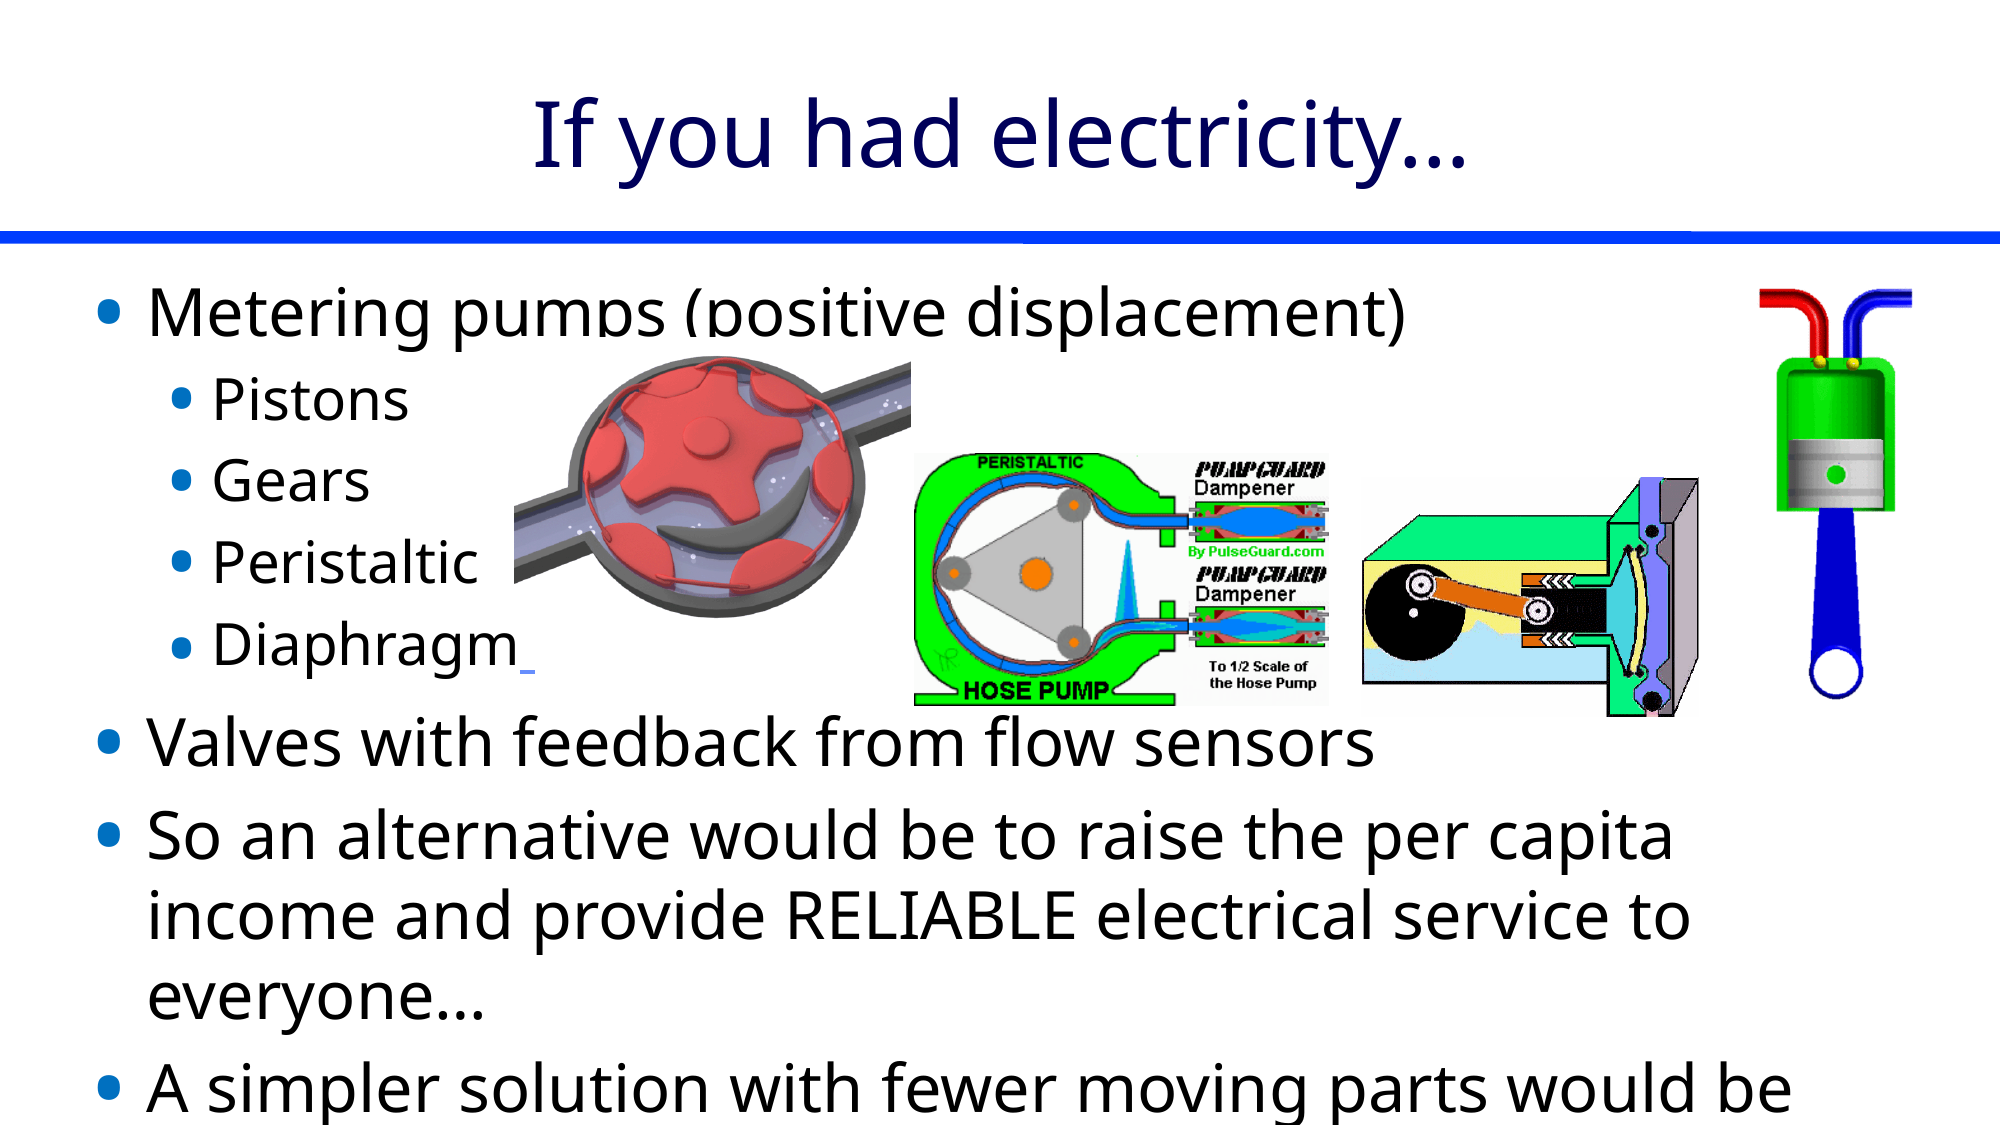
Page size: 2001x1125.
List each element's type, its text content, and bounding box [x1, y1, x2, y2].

picture [913, 453, 1329, 706]
picture [1361, 268, 1974, 718]
title If you had electricity… [75, 37, 1930, 225]
picture [513, 337, 911, 636]
list Metering pumps (positive displacement) Pistons Gears Peristaltic Diaphragm Valves with feedback from flow sensors So an alternative would be to raise the per capita income and provide RELIABLE electrical service to everyone… A simpler solution with fewer moving parts would be better! [74, 262, 1930, 1006]
